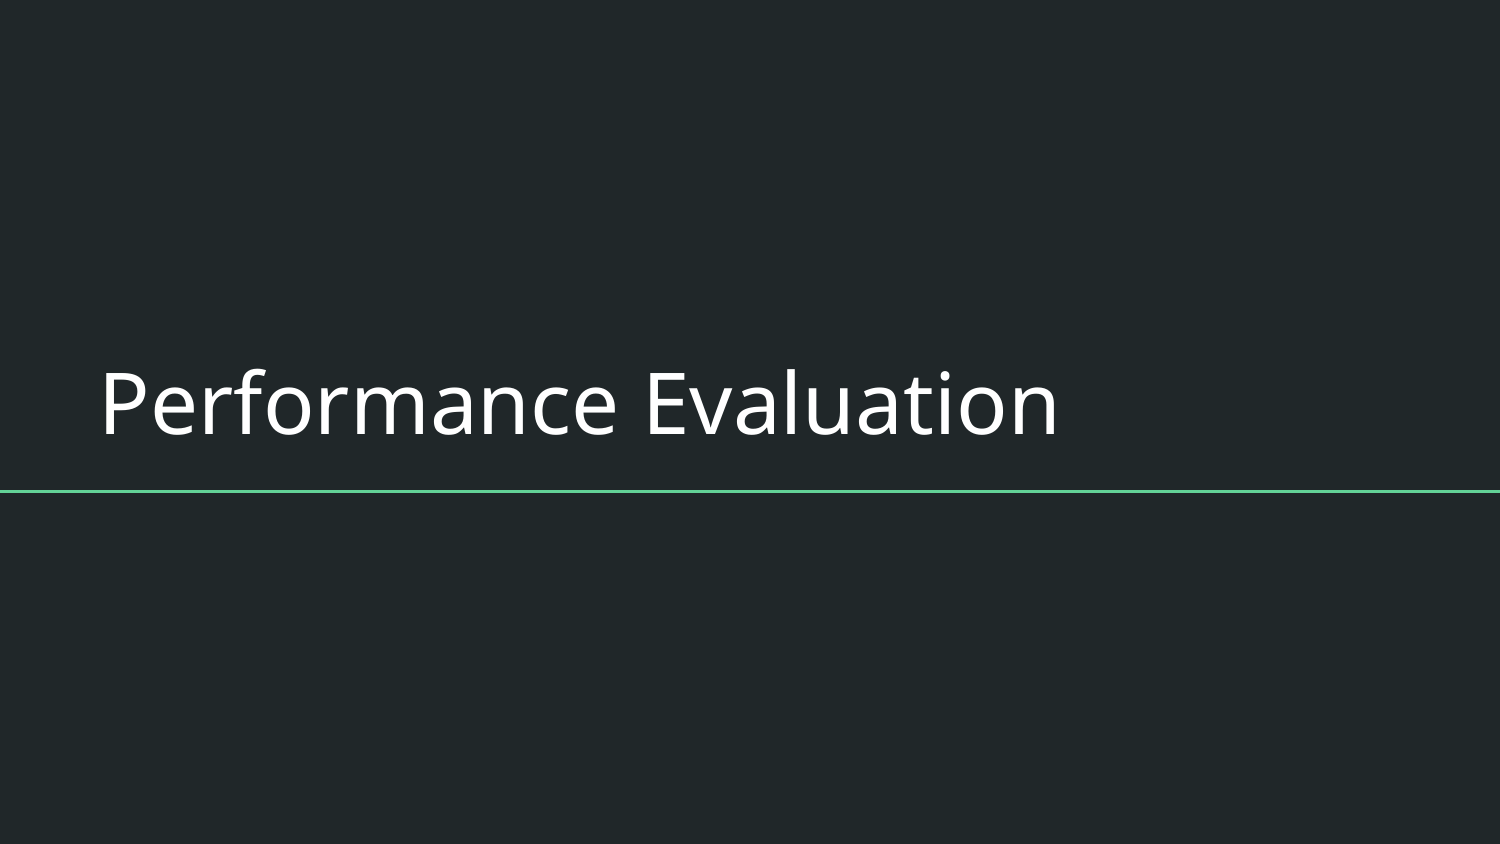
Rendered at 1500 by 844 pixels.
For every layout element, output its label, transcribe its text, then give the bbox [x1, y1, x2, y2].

title Performance Evaluation [83, 206, 1474, 467]
